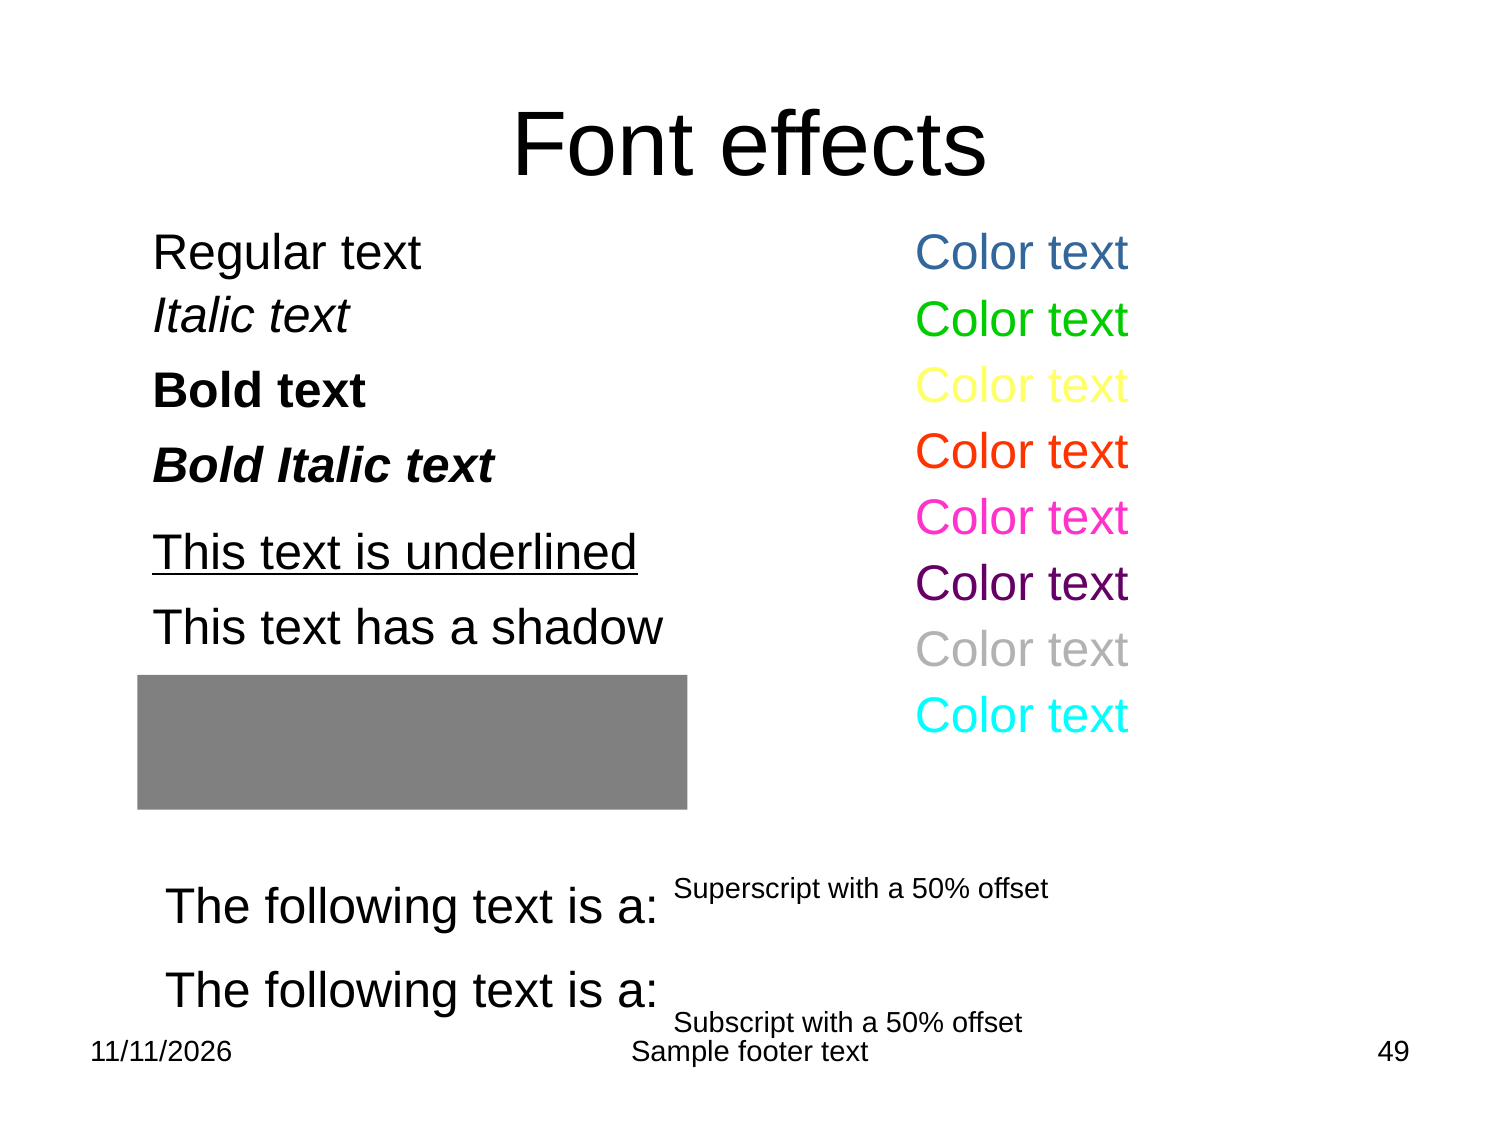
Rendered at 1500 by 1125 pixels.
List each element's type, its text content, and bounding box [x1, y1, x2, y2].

text_box Color text [900, 674, 1238, 750]
text_box Bold text [137, 350, 475, 425]
text_box Regular text [137, 212, 475, 288]
text_box Color text [900, 476, 1238, 542]
text_box Color text [900, 542, 1238, 609]
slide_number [74, 1024, 426, 1103]
text_box Color text [900, 212, 1238, 278]
text_box The following text is a: Subscript with a 50% offset [150, 949, 1300, 1046]
text_box This text has a shadow [137, 587, 700, 663]
text_box This text is underlined [137, 512, 675, 588]
text_box Color text [900, 344, 1238, 410]
title Font effects [74, 44, 1426, 233]
text_box Bold Italic text [137, 424, 563, 500]
text_box Italic text [137, 288, 475, 350]
text_box Color text [900, 278, 1238, 344]
footer Sample footer text [512, 1046, 988, 1103]
text_box Color text [900, 410, 1238, 476]
slide_number 49 [1074, 1024, 1426, 1103]
text_box Color text [900, 609, 1238, 674]
text_box The following text is a: Superscript with a 50% offset [150, 862, 1300, 942]
text_box This text is embossed on a grey fill [137, 674, 688, 810]
